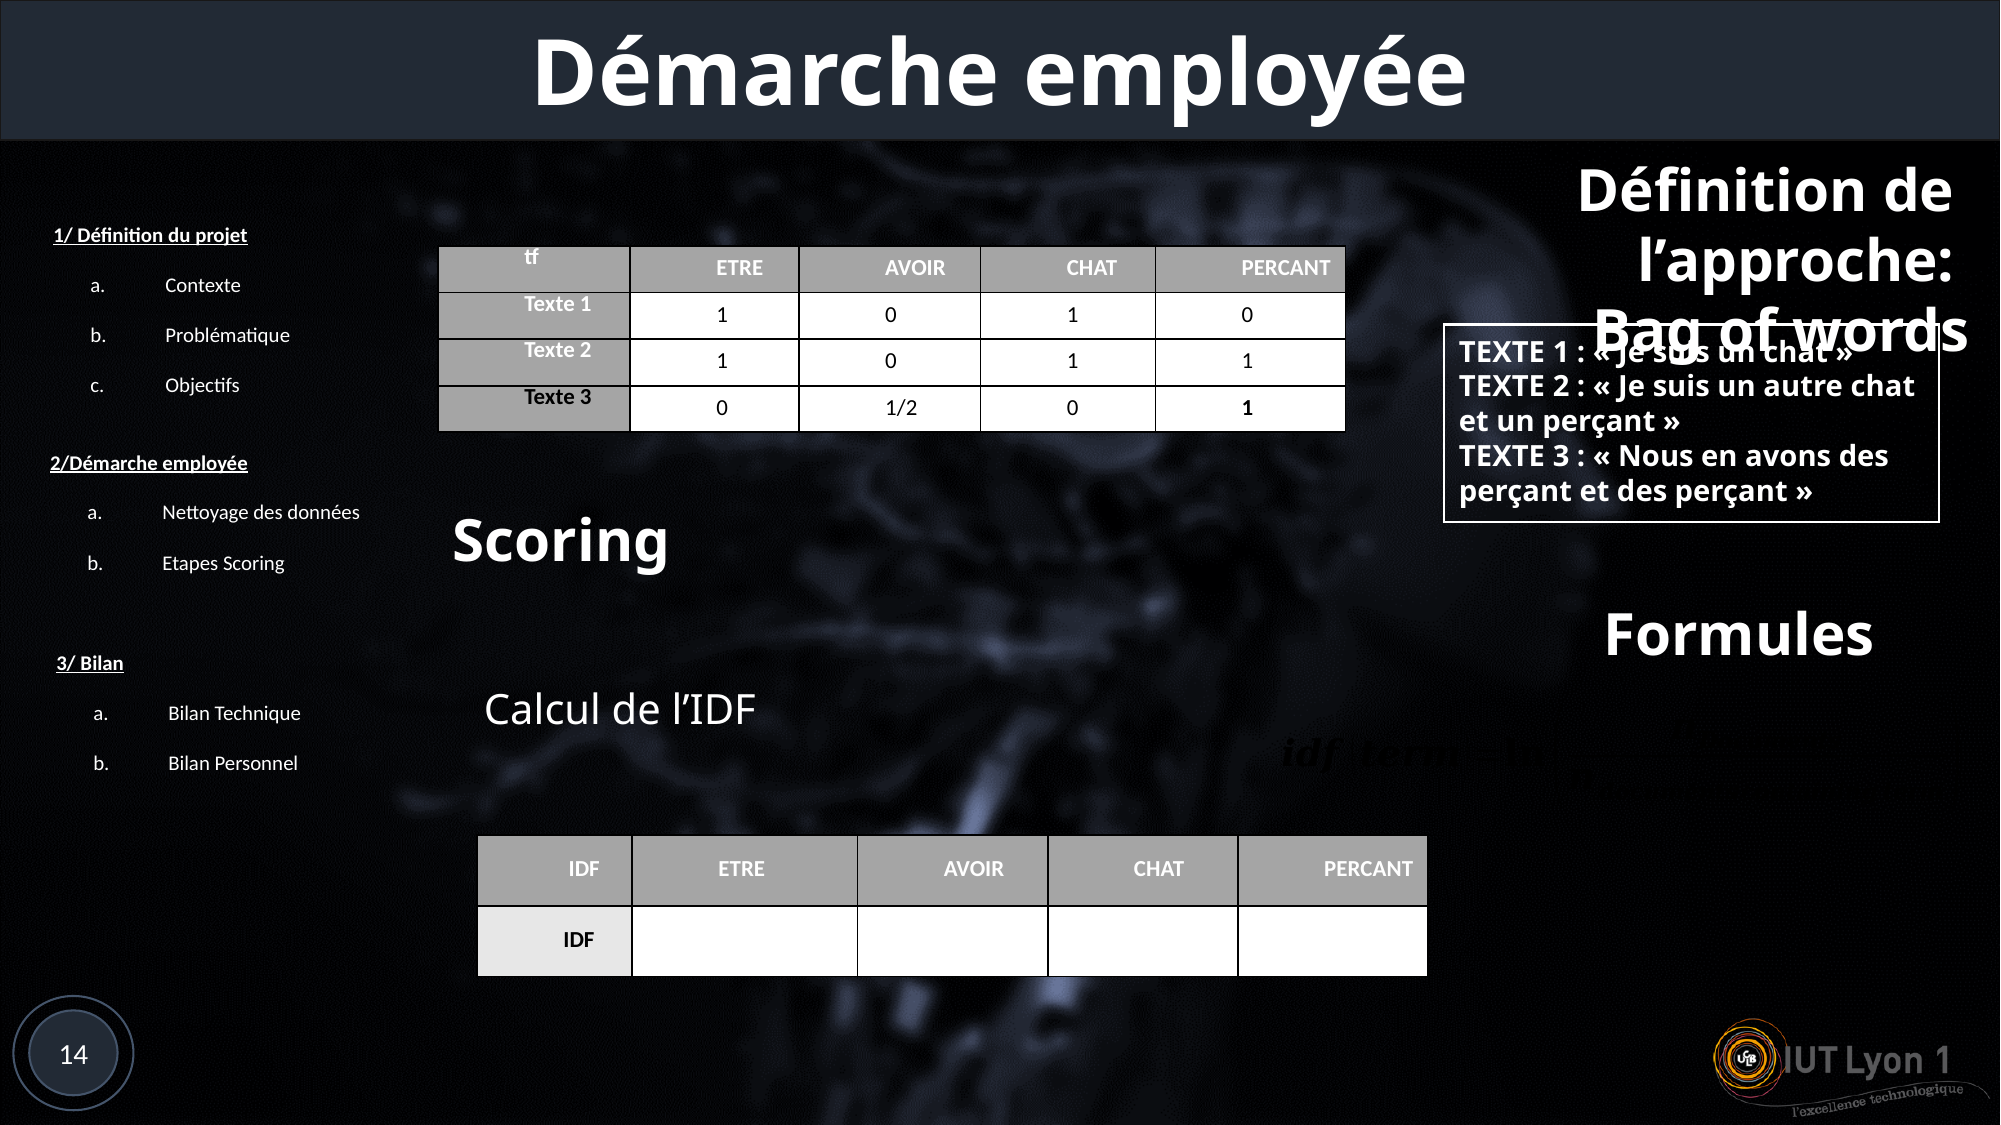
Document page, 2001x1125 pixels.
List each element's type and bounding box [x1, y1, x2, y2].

picture [0, 0, 2000, 1125]
text_box [1444, 324, 1940, 523]
text_box [13, 995, 134, 1111]
